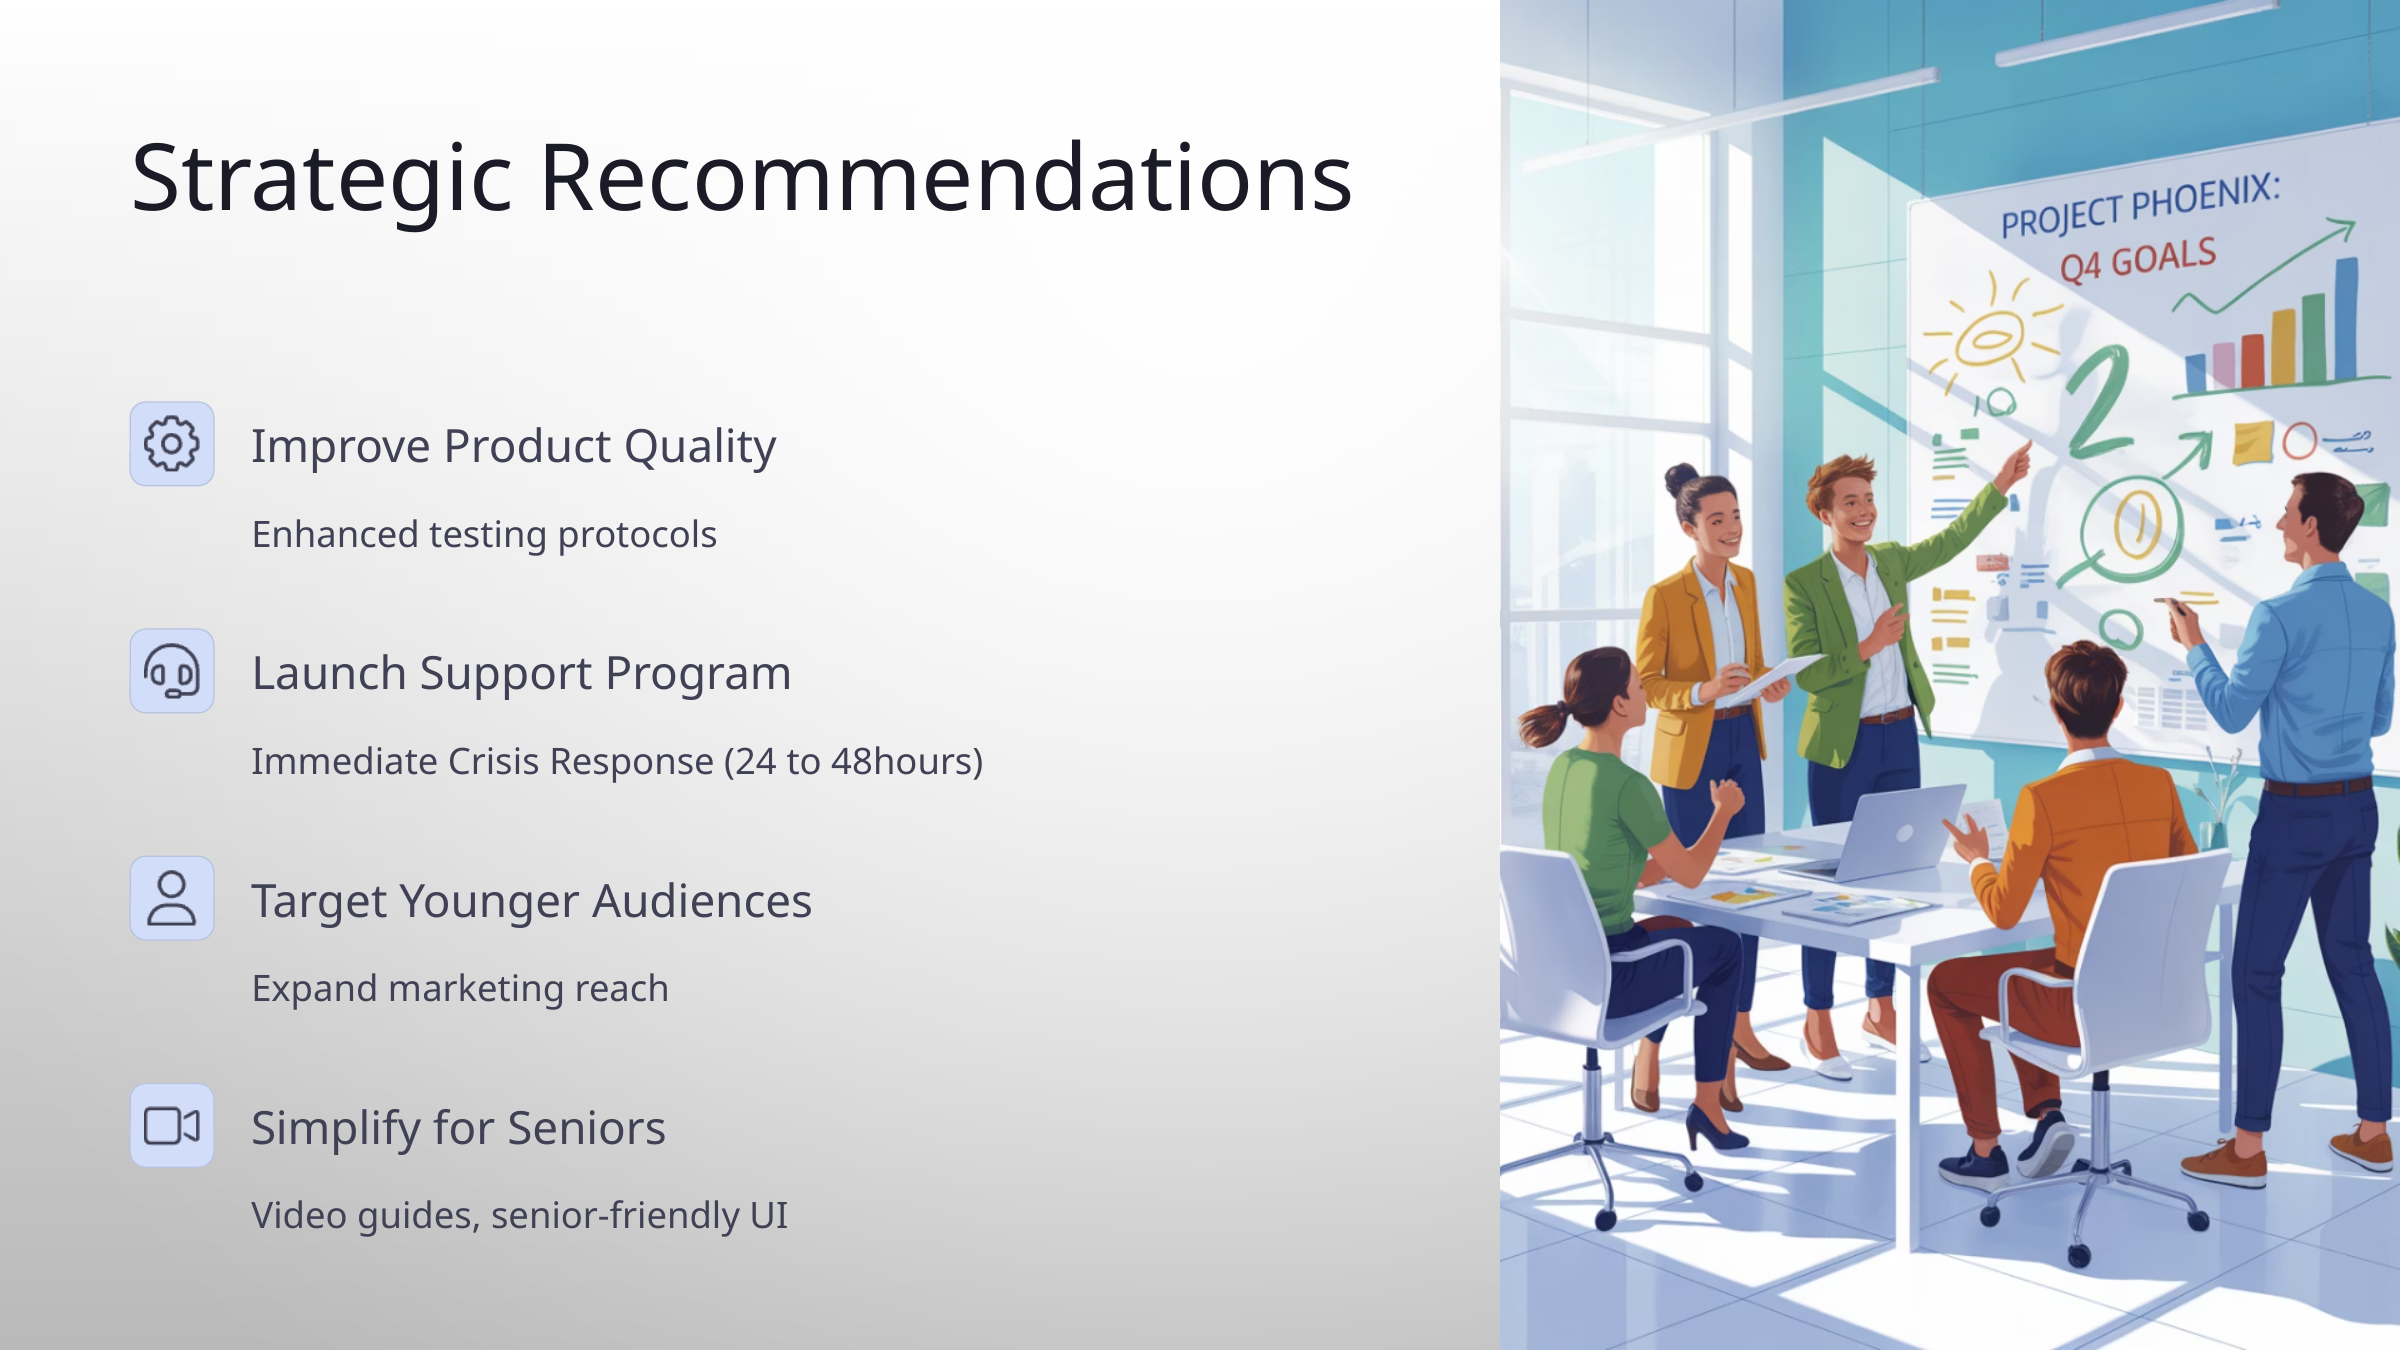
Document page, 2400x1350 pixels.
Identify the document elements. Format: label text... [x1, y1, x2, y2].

text_box Improve Product Quality [251, 414, 820, 473]
text_box Immediate Crisis Response (24 to 48hours) [251, 722, 1370, 782]
text_box Simplify for Seniors [251, 1096, 717, 1155]
text_box [130, 856, 214, 940]
text_box Expand marketing reach [251, 949, 1370, 1010]
text_box [130, 401, 214, 486]
text_box Enhanced testing protocols [251, 495, 1370, 555]
text_box [130, 1083, 214, 1167]
text_box Video guides, senior-friendly UI [251, 1176, 1370, 1237]
text_box Target Younger Audiences [251, 869, 859, 928]
text_box [130, 629, 214, 713]
text_box Launch Support Program [251, 641, 837, 700]
text_box Strategic Recommendations [130, 113, 1370, 347]
picture [0, 0, 2400, 1350]
